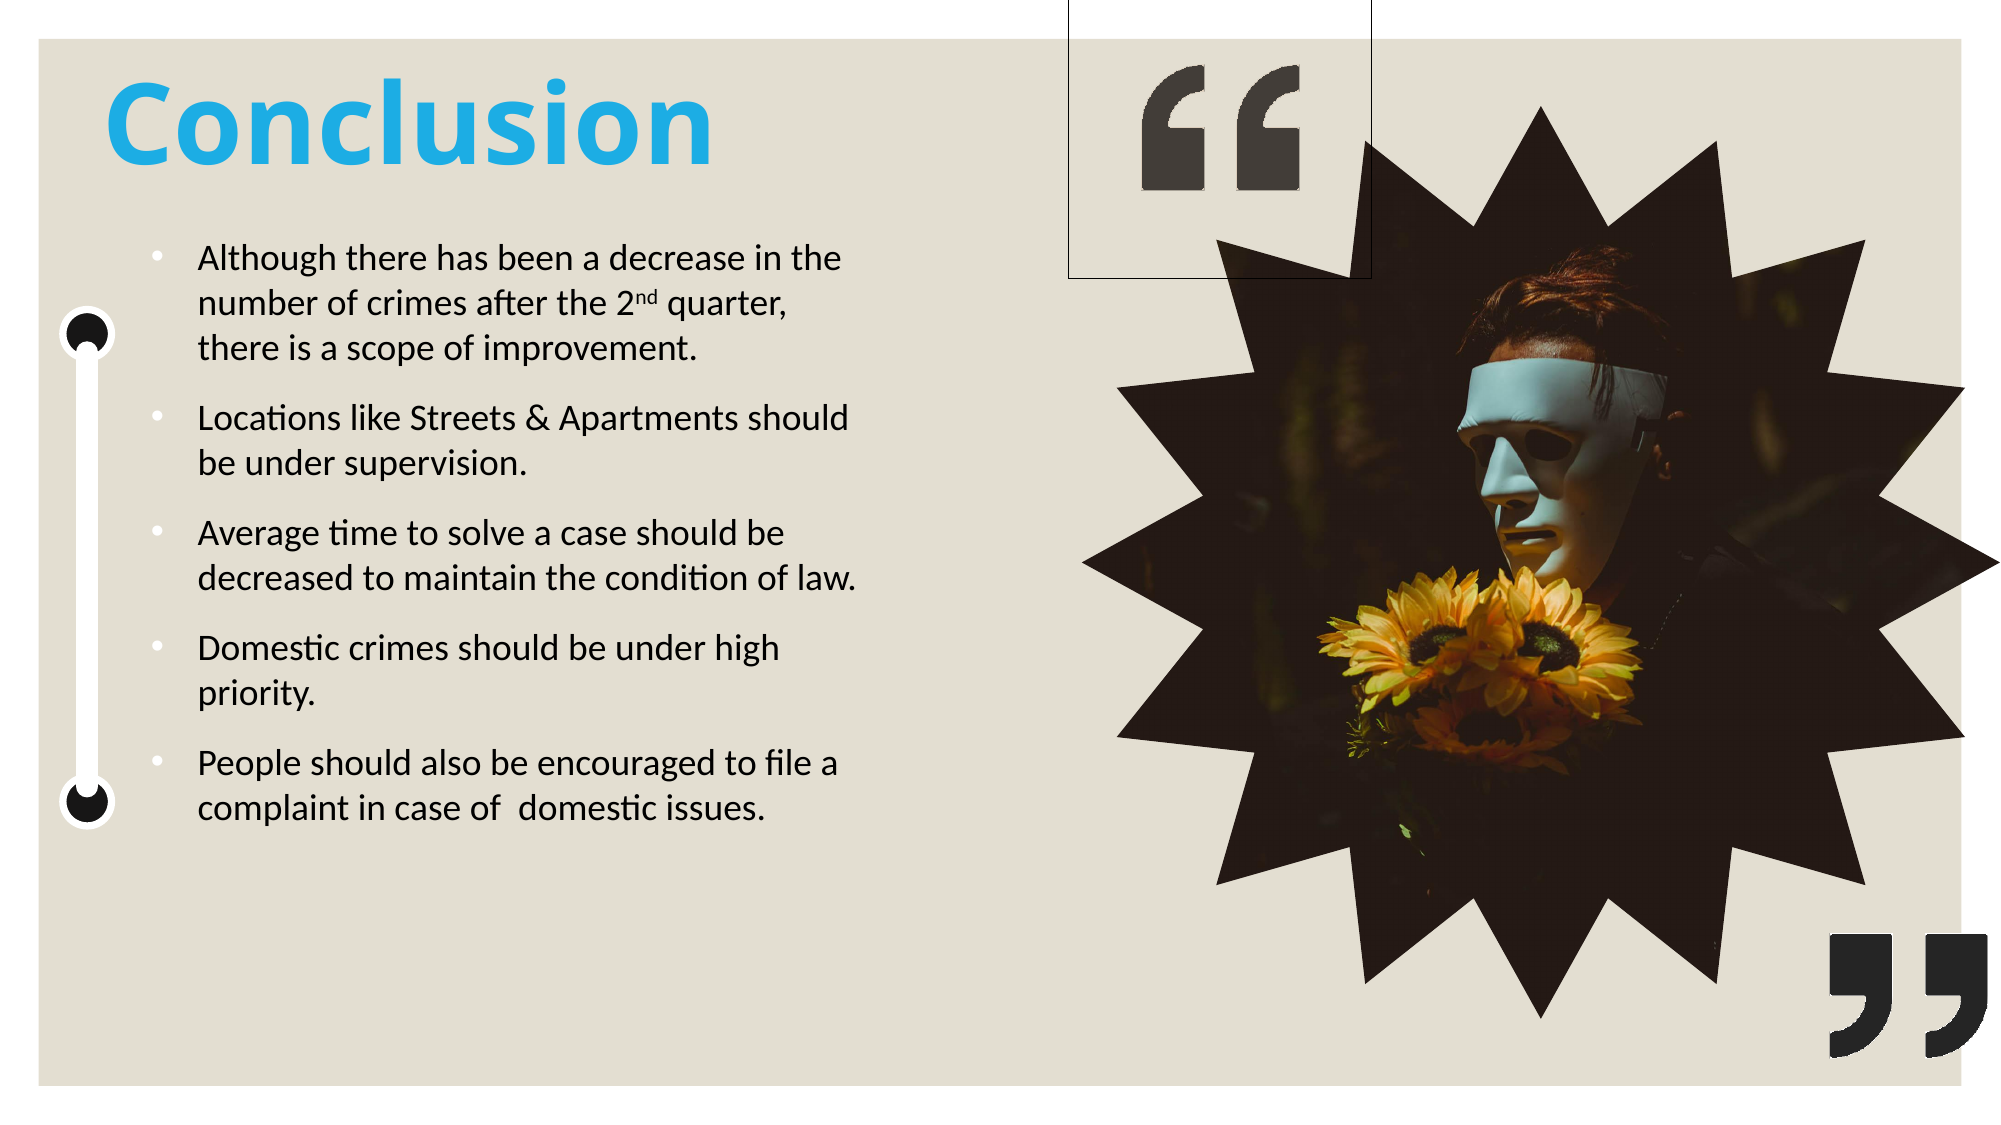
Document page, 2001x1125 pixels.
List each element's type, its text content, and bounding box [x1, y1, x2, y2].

text_box Although there has been a decrease in the number of crimes after the 2nd quarter, there is a scope of improvement. Locations like Streets & Apartments should be under supervision. Average time to solve a case should be decreased to maintain the condition of law. Domestic crimes should be under high priority. People should also be encouraged to file a complaint in case of domestic issues. [135, 225, 875, 990]
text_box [62, 309, 112, 826]
text_box Conclusion [87, 81, 1048, 194]
picture [1068, 0, 2000, 1125]
